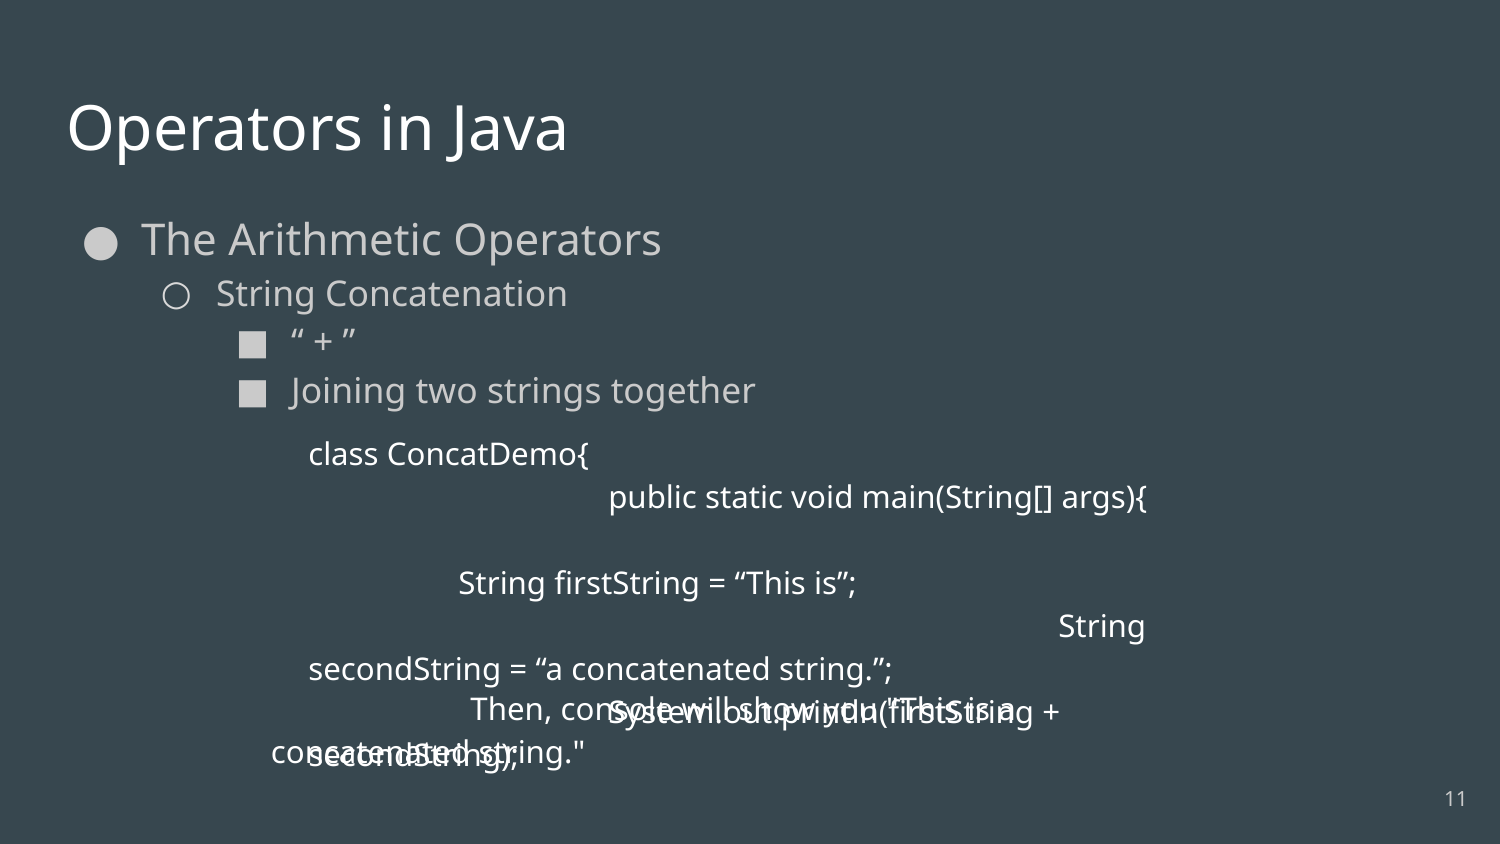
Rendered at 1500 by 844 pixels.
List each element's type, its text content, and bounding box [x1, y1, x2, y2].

title Operators in Java [51, 72, 1449, 167]
text_box Then, console will show you "This is a concatenated string." [255, 521, 1207, 765]
list The Arithmetic Operators String Concatenation “ + ” Joining two strings together [51, 189, 1449, 750]
slide_number ‹#› [1392, 767, 1483, 833]
text_box class ConcatDemo{ public static void main(String[] args){ String firstString = “This is”; String secondString = “a concatenated string.”; System.out.println(firstString + secondString); [293, 413, 1244, 656]
